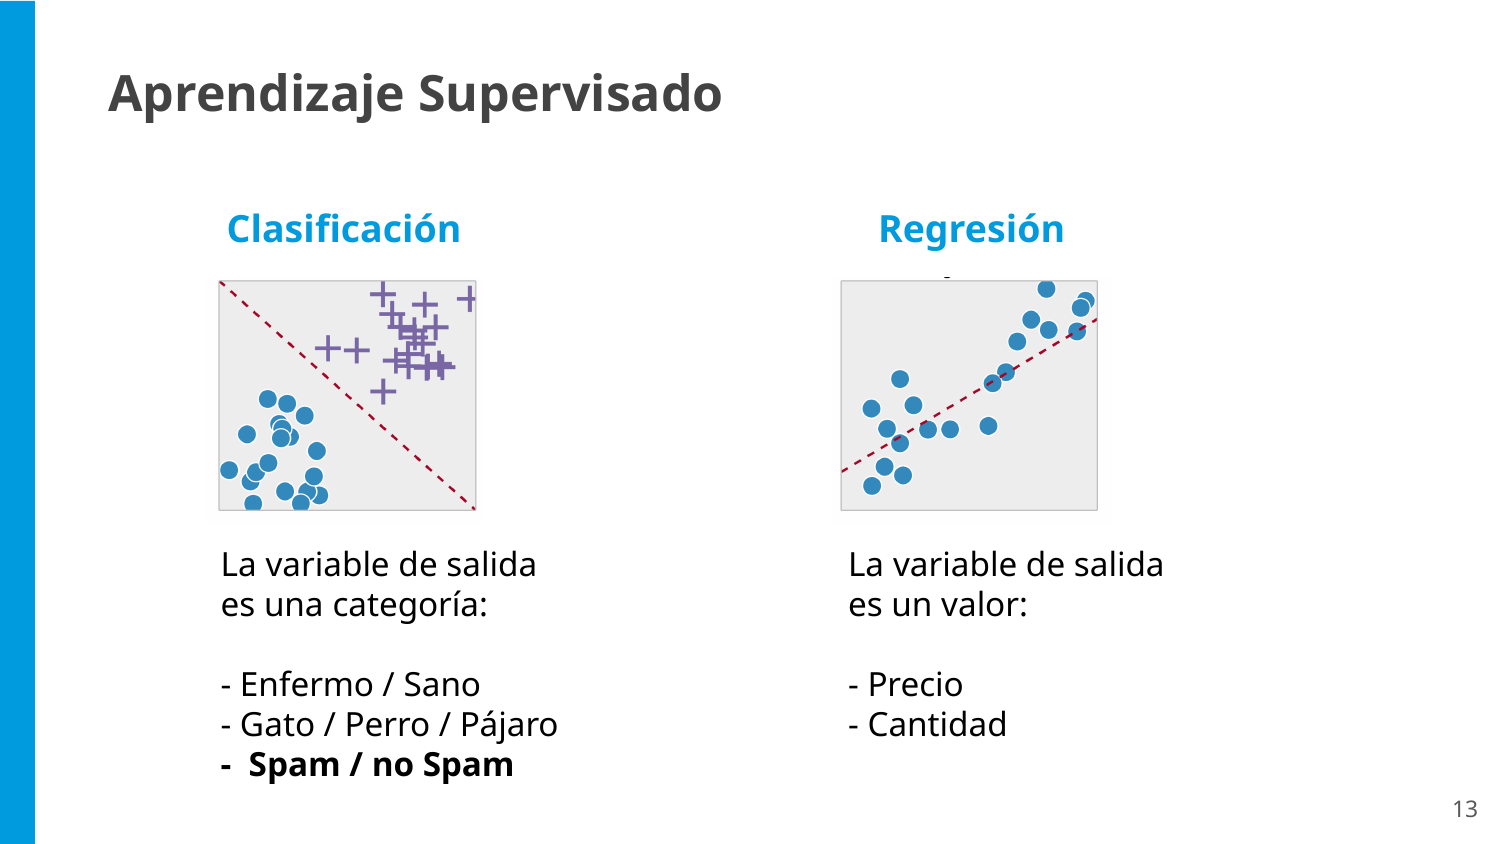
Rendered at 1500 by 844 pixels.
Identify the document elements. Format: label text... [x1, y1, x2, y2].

text_box Clasificación [171, 189, 517, 255]
picture [205, 277, 484, 524]
text_box La variable de salida es una categoría: - Enfermo / Sano - Gato / Perro / Pájaro - Spam / no Spam [205, 528, 604, 844]
picture [832, 277, 1111, 524]
text_box Regresión [799, 189, 1145, 255]
text_box La variable de salida es un valor: - Precio - Cantidad [833, 528, 1231, 844]
text_box Aprendizaje Supervisado [93, 46, 1387, 135]
slide_number ‹#› [1403, 779, 1494, 844]
